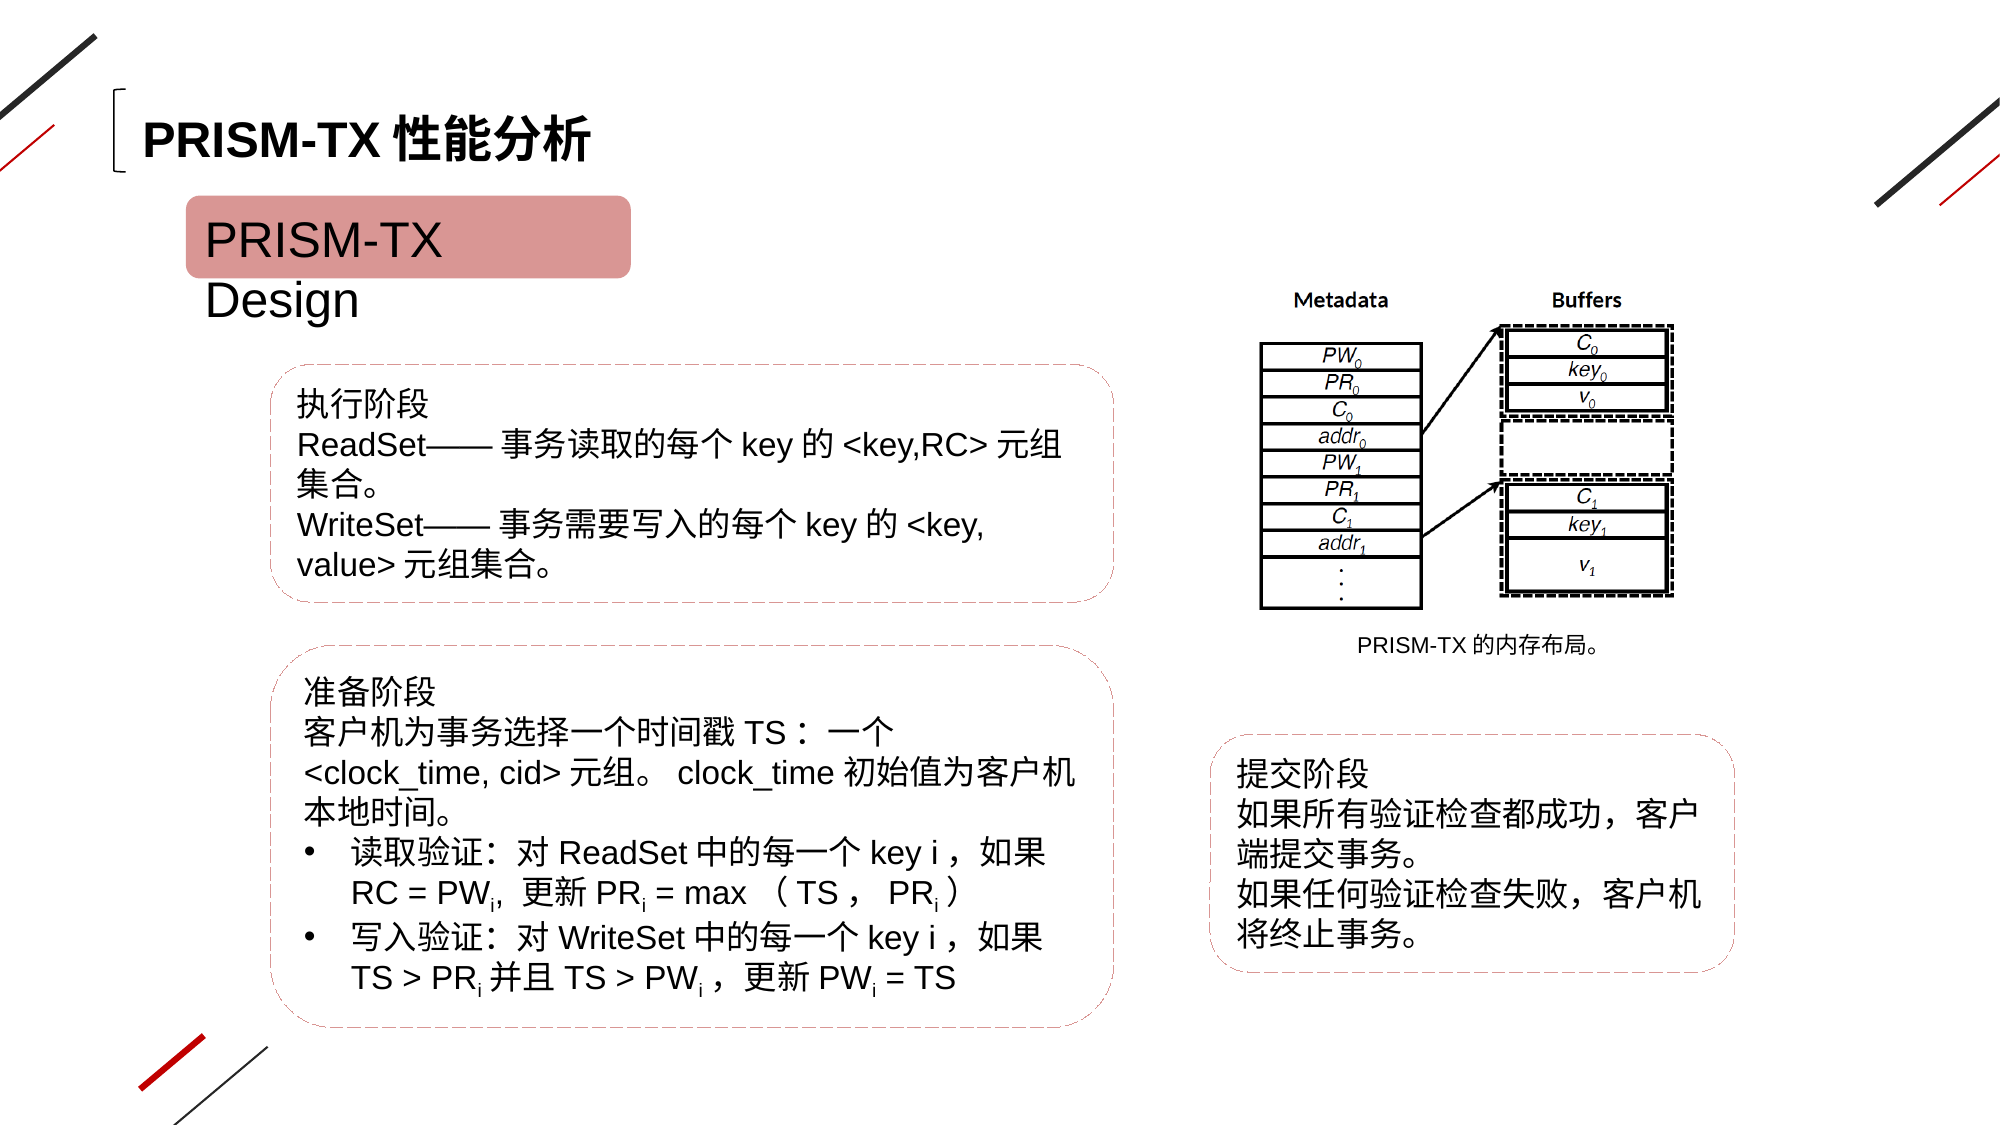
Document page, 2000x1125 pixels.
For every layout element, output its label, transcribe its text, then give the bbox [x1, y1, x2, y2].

text_box 提交阶段 如果所有验证检查都成功，客户端提交事务。 如果任何验证检查失败，客户机将终止事务。 [1209, 734, 1735, 973]
text_box PRISM-TX的内存布局。 [1342, 632, 1603, 666]
text_box PRISM-TX Design [185, 195, 631, 279]
picture [1235, 269, 1709, 624]
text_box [139, 1046, 268, 1125]
text_box 执行阶段 ReadSet——事务读取的每个key的<key,RC>元组集合。 WriteSet——事务需要写入的每个key的<key, value>元组集合。 [270, 364, 1114, 603]
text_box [0, 35, 96, 144]
text_box 准备阶段 客户机为事务选择一个时间戳TS：一个<clock_time, cid>元组。clock_time初始值为客户机本地时间。 读取验证：对ReadSet中的每一个key i，如果RC = PWi, 更新PRi = max（TS，PRi） 写入验证：对WriteSet中的每一个key i，如果TS > PRi并且TS > PWi，更新PWi = TS [270, 645, 1114, 1028]
text_box PRISM-TX性能分析 [127, 100, 608, 175]
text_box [1875, 97, 2000, 206]
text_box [1939, 151, 2000, 206]
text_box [0, 124, 55, 179]
text_box [113, 88, 126, 173]
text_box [139, 1035, 205, 1046]
